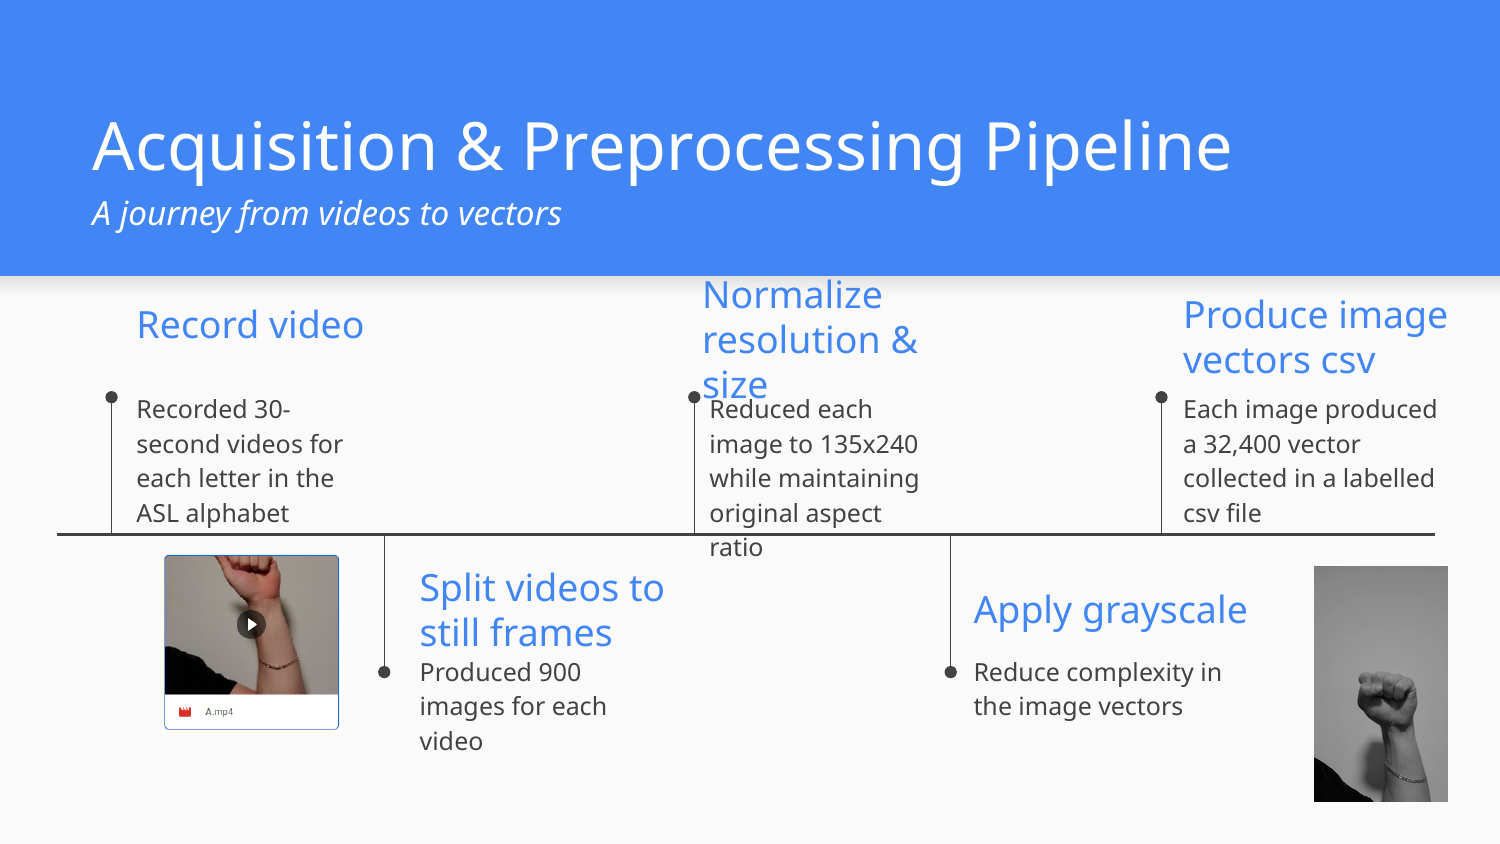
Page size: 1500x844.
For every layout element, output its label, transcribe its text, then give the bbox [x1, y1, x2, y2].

list Produced 900 images for each video [404, 637, 661, 732]
picture [1314, 566, 1448, 803]
picture [161, 551, 342, 732]
list Reduced each image to 135x240 while maintaining original aspect ratio [694, 374, 951, 533]
title Split videos to still frames [404, 576, 703, 642]
title Record video [121, 291, 419, 356]
list Reduce complexity in the image vectors [958, 637, 1256, 732]
list Each image produced a 32,400 vector collected in a labelled csv file [1168, 374, 1466, 506]
title Produce image vectors csv [1168, 291, 1466, 374]
title Normalize resolution & size [702, 291, 982, 386]
title Apply grayscale [958, 576, 1307, 642]
title Acquisition & Preprocessing Pipeline A journey from videos to vectors [77, 121, 1427, 248]
list Recorded 30-second videos for each letter in the ASL alphabet [121, 374, 387, 484]
